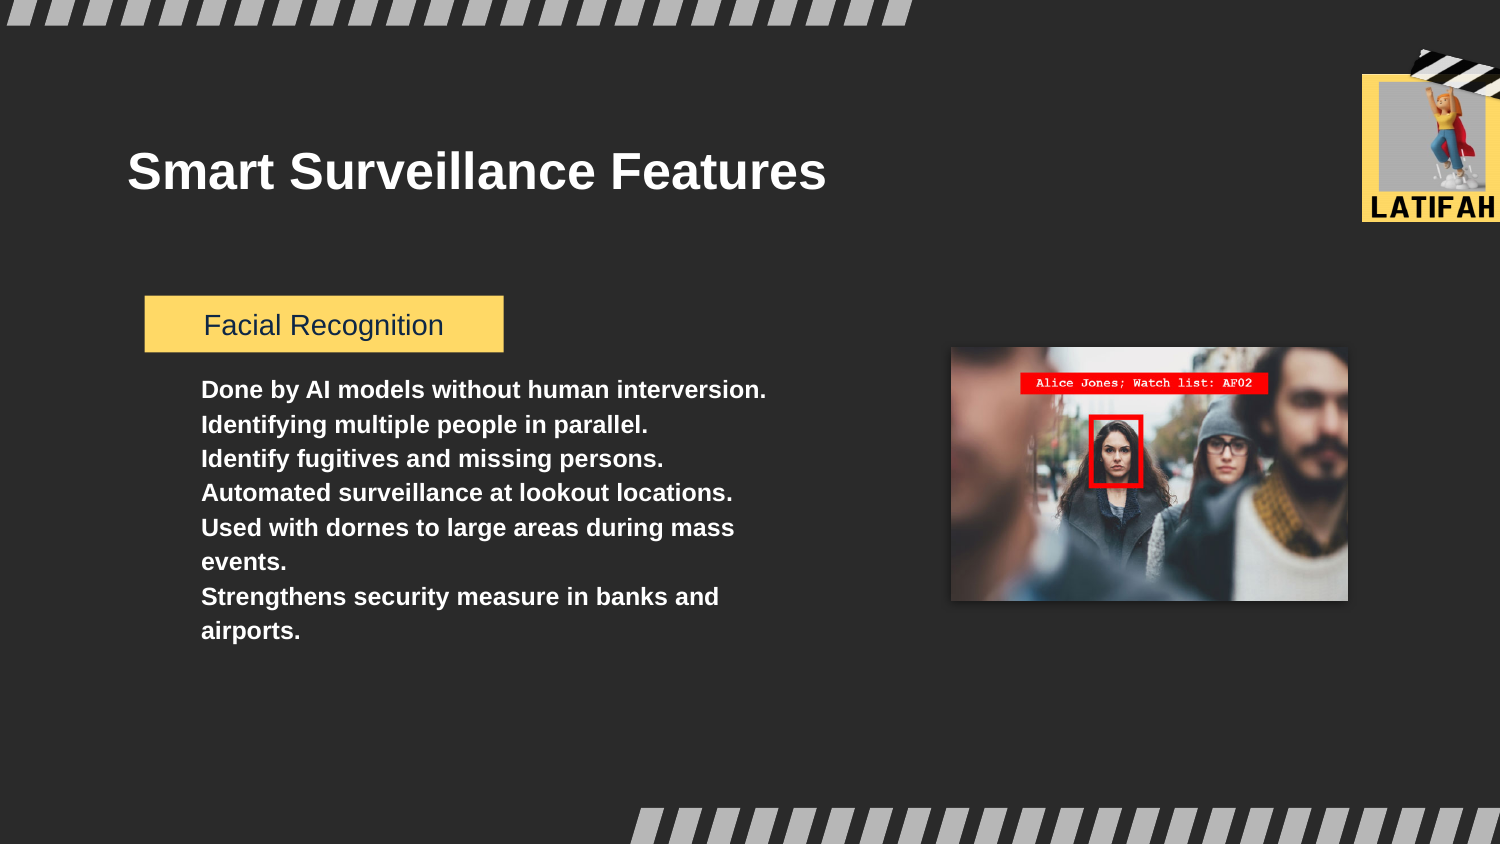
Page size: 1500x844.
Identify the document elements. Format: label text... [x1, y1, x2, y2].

subtitle Done by AI models without human interversion. Identifying multiple people in parallel. Identify fugitives and missing persons. Automated surveillance at lookout locations. Used with dornes to large areas during mass events. Strengthens security measure in banks and airports. [111, 471, 819, 543]
subtitle Facial Recognition [144, 295, 504, 353]
picture [1361, 44, 1500, 222]
title Smart Surveillance Features [112, 122, 944, 217]
picture [951, 347, 1348, 601]
